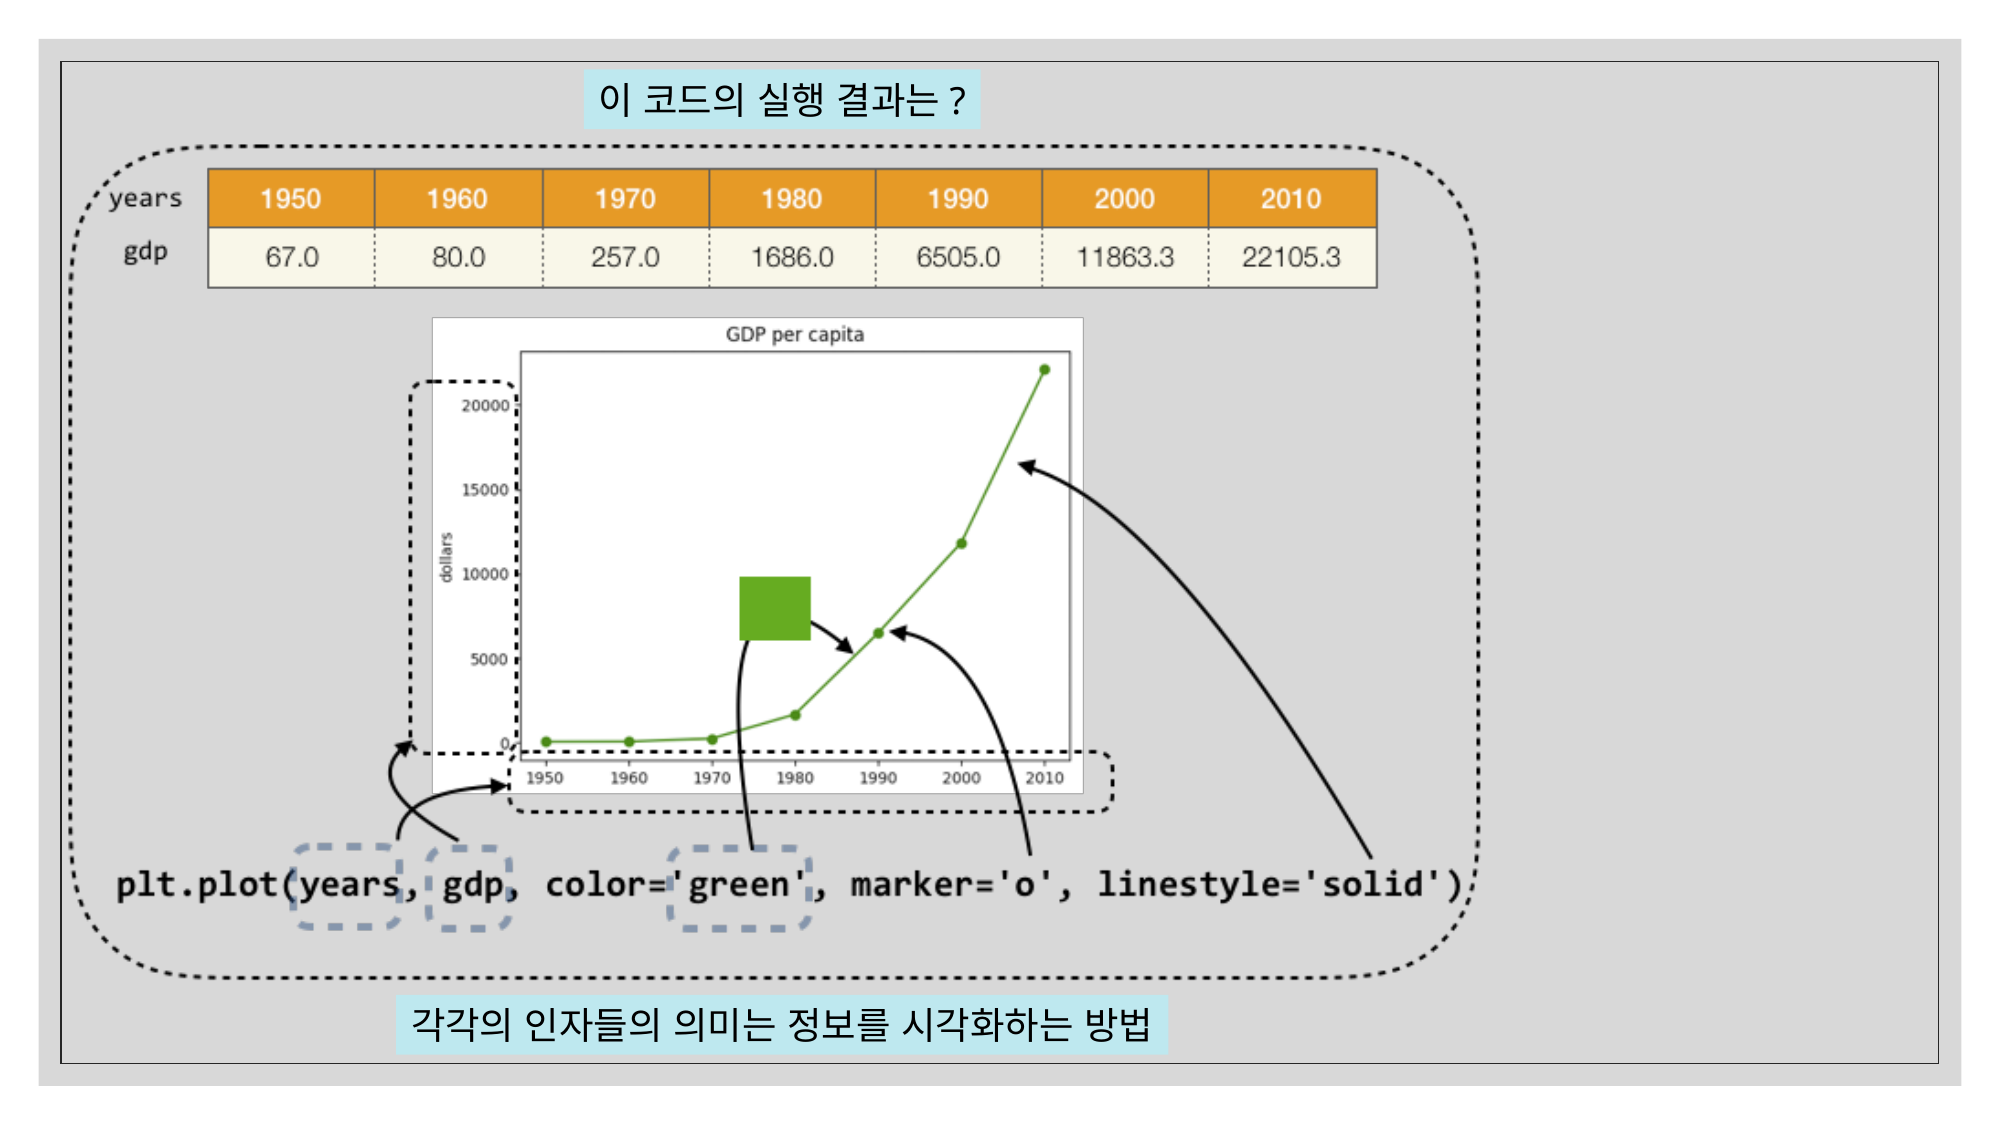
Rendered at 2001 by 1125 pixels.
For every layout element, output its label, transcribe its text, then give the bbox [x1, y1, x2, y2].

text_box 각각의 인자들의 의미는 정보를 시각화하는 방법 [396, 994, 1169, 1055]
text_box 이 코드의 실행 결과는? [583, 69, 981, 130]
picture [67, 143, 1497, 982]
